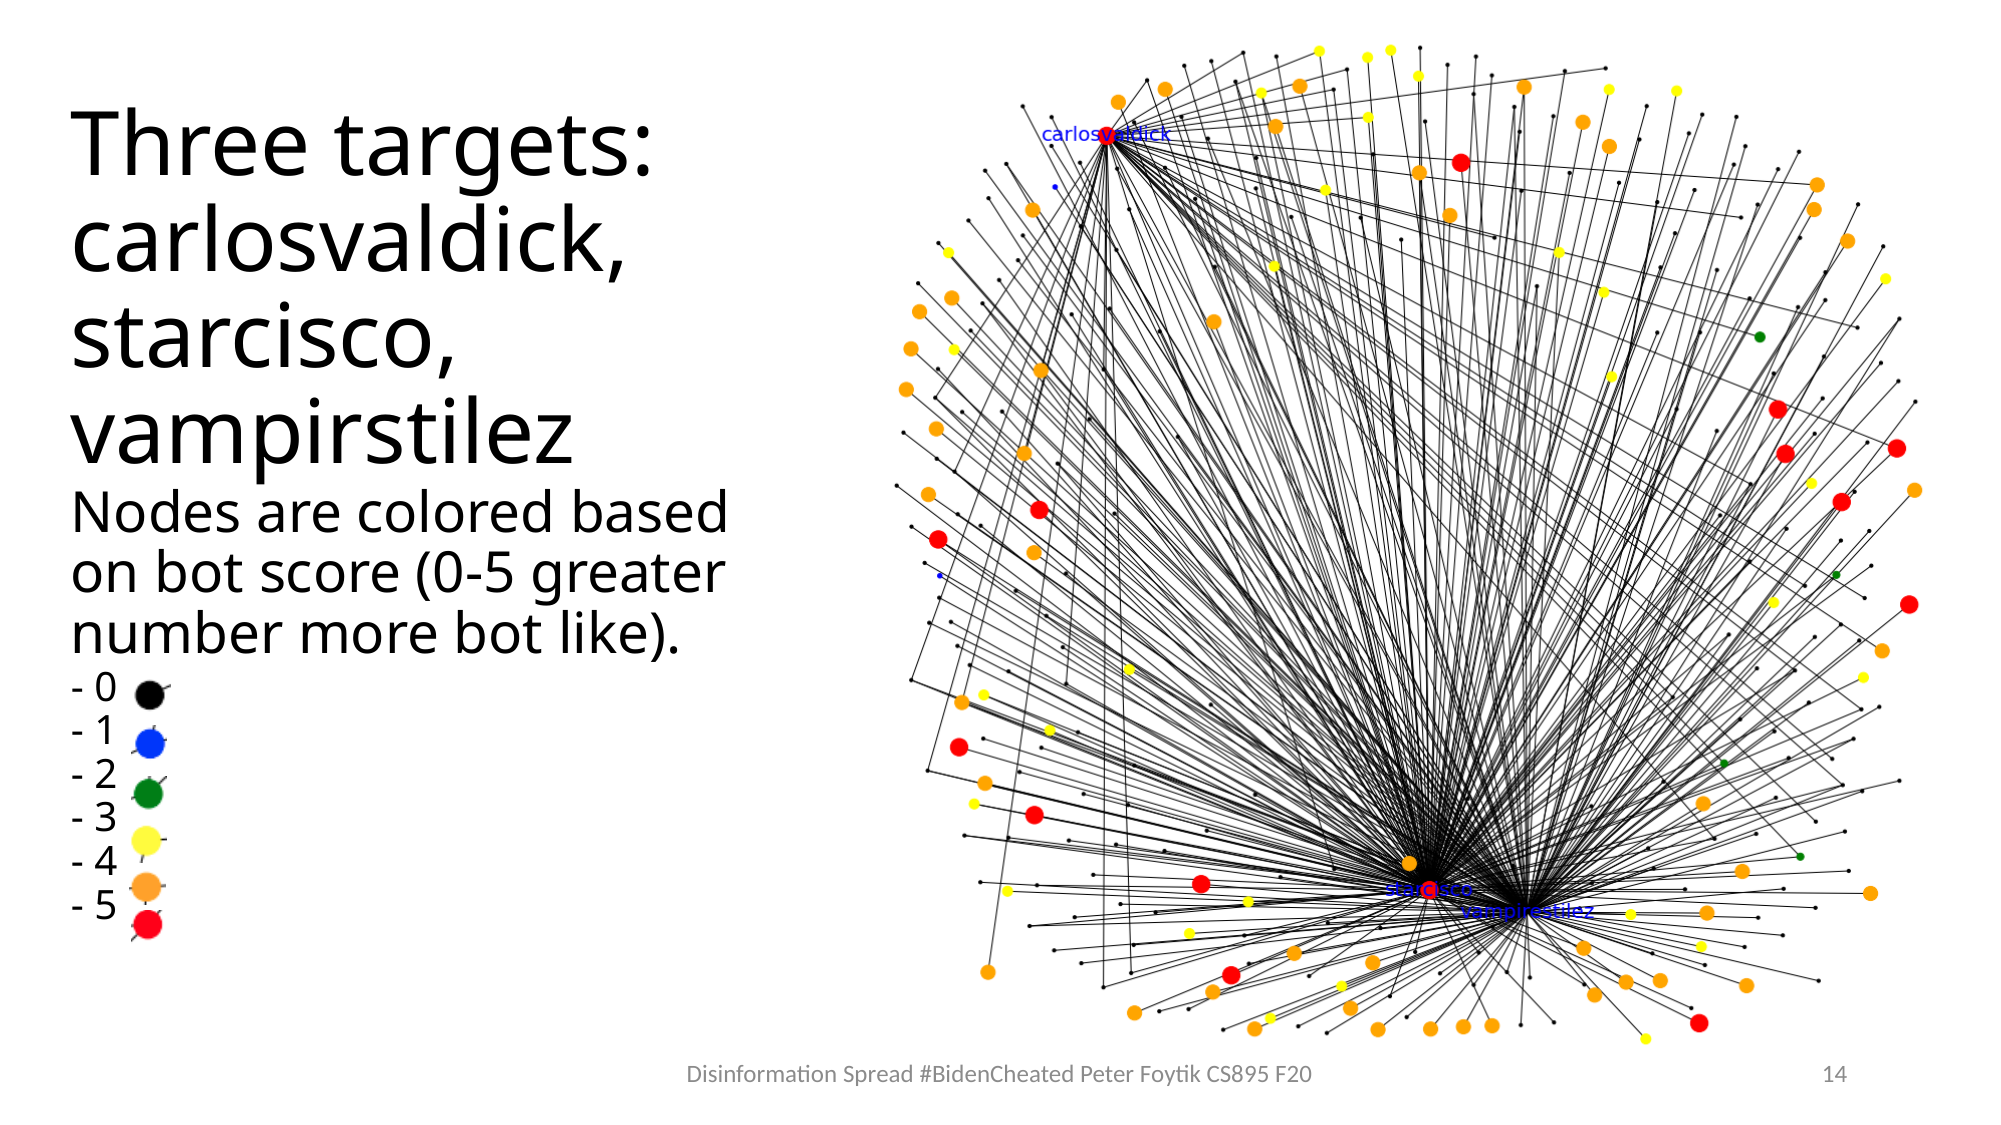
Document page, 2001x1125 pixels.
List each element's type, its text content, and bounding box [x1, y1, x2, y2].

picture [130, 675, 171, 713]
slide_number 14 [1412, 1056, 1863, 1103]
picture [131, 725, 167, 762]
picture [131, 776, 167, 813]
picture [129, 867, 166, 905]
title Three targets: carlosvaldick, starcisco, vampirstilez Nodes are colored based on bot score (0-5 greater number more bot like). - 0 - 1 - 2 - 3 - 4 - 5 [55, 79, 748, 1055]
picture [131, 910, 167, 945]
footer Disinformation Spread #BidenCheated Peter Foytik CS895 F20 [662, 1042, 1338, 1103]
picture [127, 823, 167, 863]
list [854, 21, 1953, 1056]
